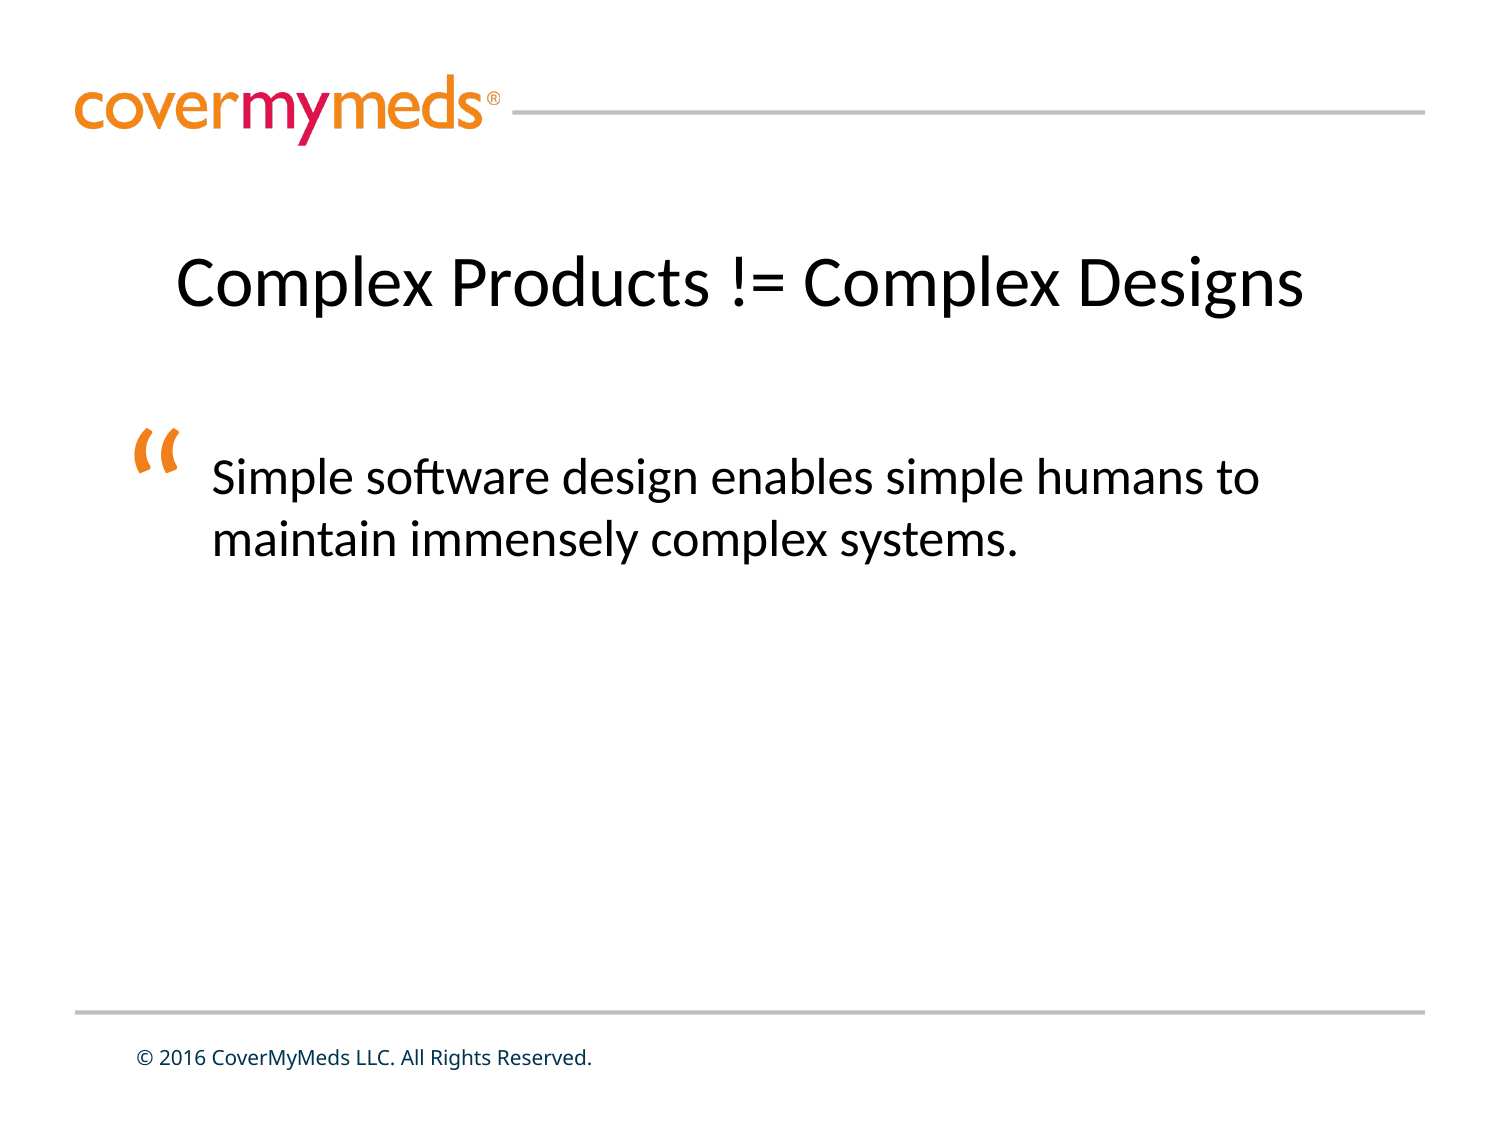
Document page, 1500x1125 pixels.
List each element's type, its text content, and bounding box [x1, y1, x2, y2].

text_box Simple software design enables simple humans to maintain immensely complex systems. [205, 434, 1338, 579]
title Complex Products != Complex Designs [103, 233, 1379, 339]
text_box “ [104, 381, 205, 599]
picture [74, 74, 500, 146]
